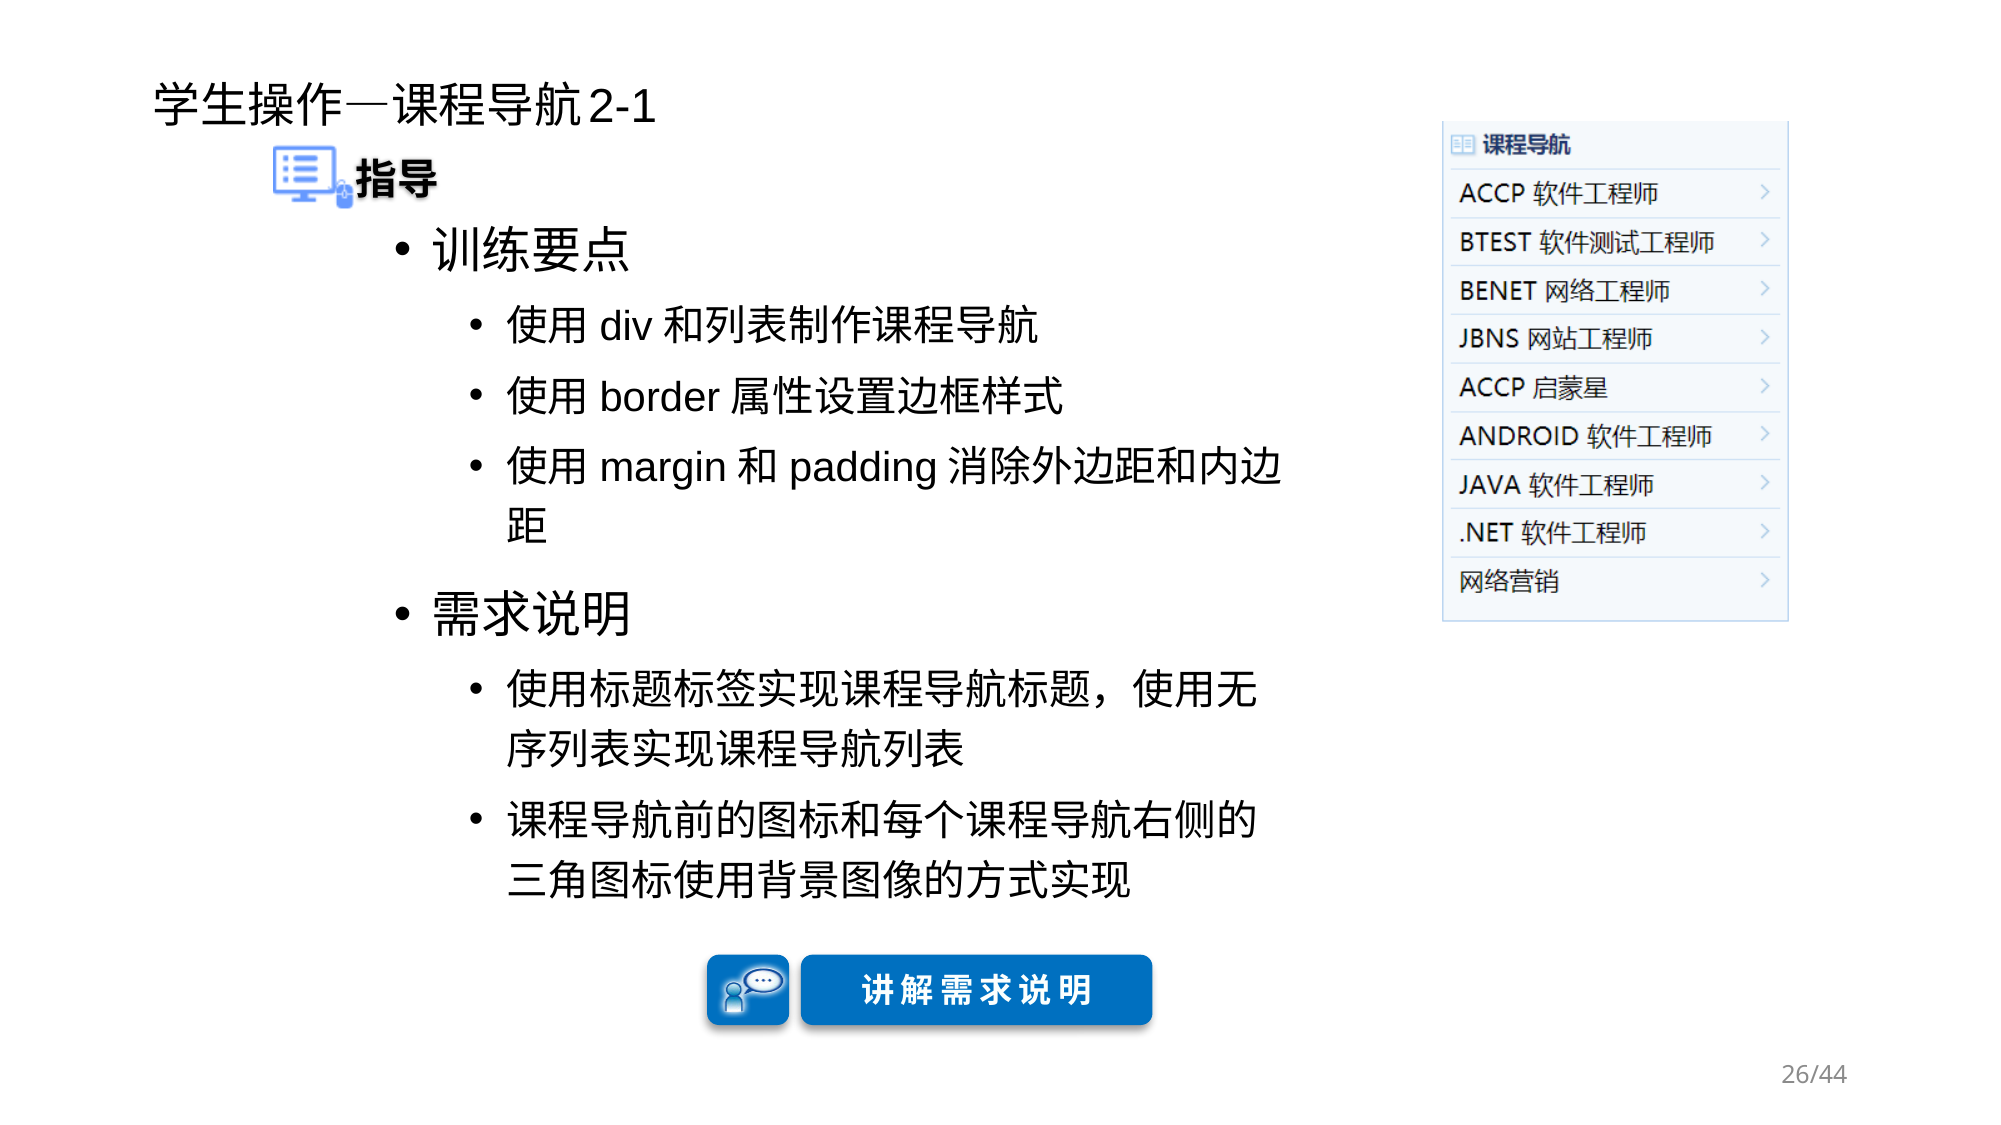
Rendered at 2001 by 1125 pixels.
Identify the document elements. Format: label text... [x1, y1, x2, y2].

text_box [707, 954, 1153, 1025]
list 训练要点 使用div和列表制作课程导航 使用border属性设置边框样式 使用margin和padding消除外边距和内边距 需求说明 使用标题标签实现课程导航标题，使用无序列表实现课程导航列表 课程导航前的图标和每个课程导航右侧的三角图标使用背景图像的方式实现 [378, 199, 1308, 1043]
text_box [273, 140, 455, 223]
slide_number /44 [1412, 1042, 1863, 1103]
picture [1431, 120, 1800, 638]
title 学生操作—课程导航2-1 [137, 54, 1081, 141]
